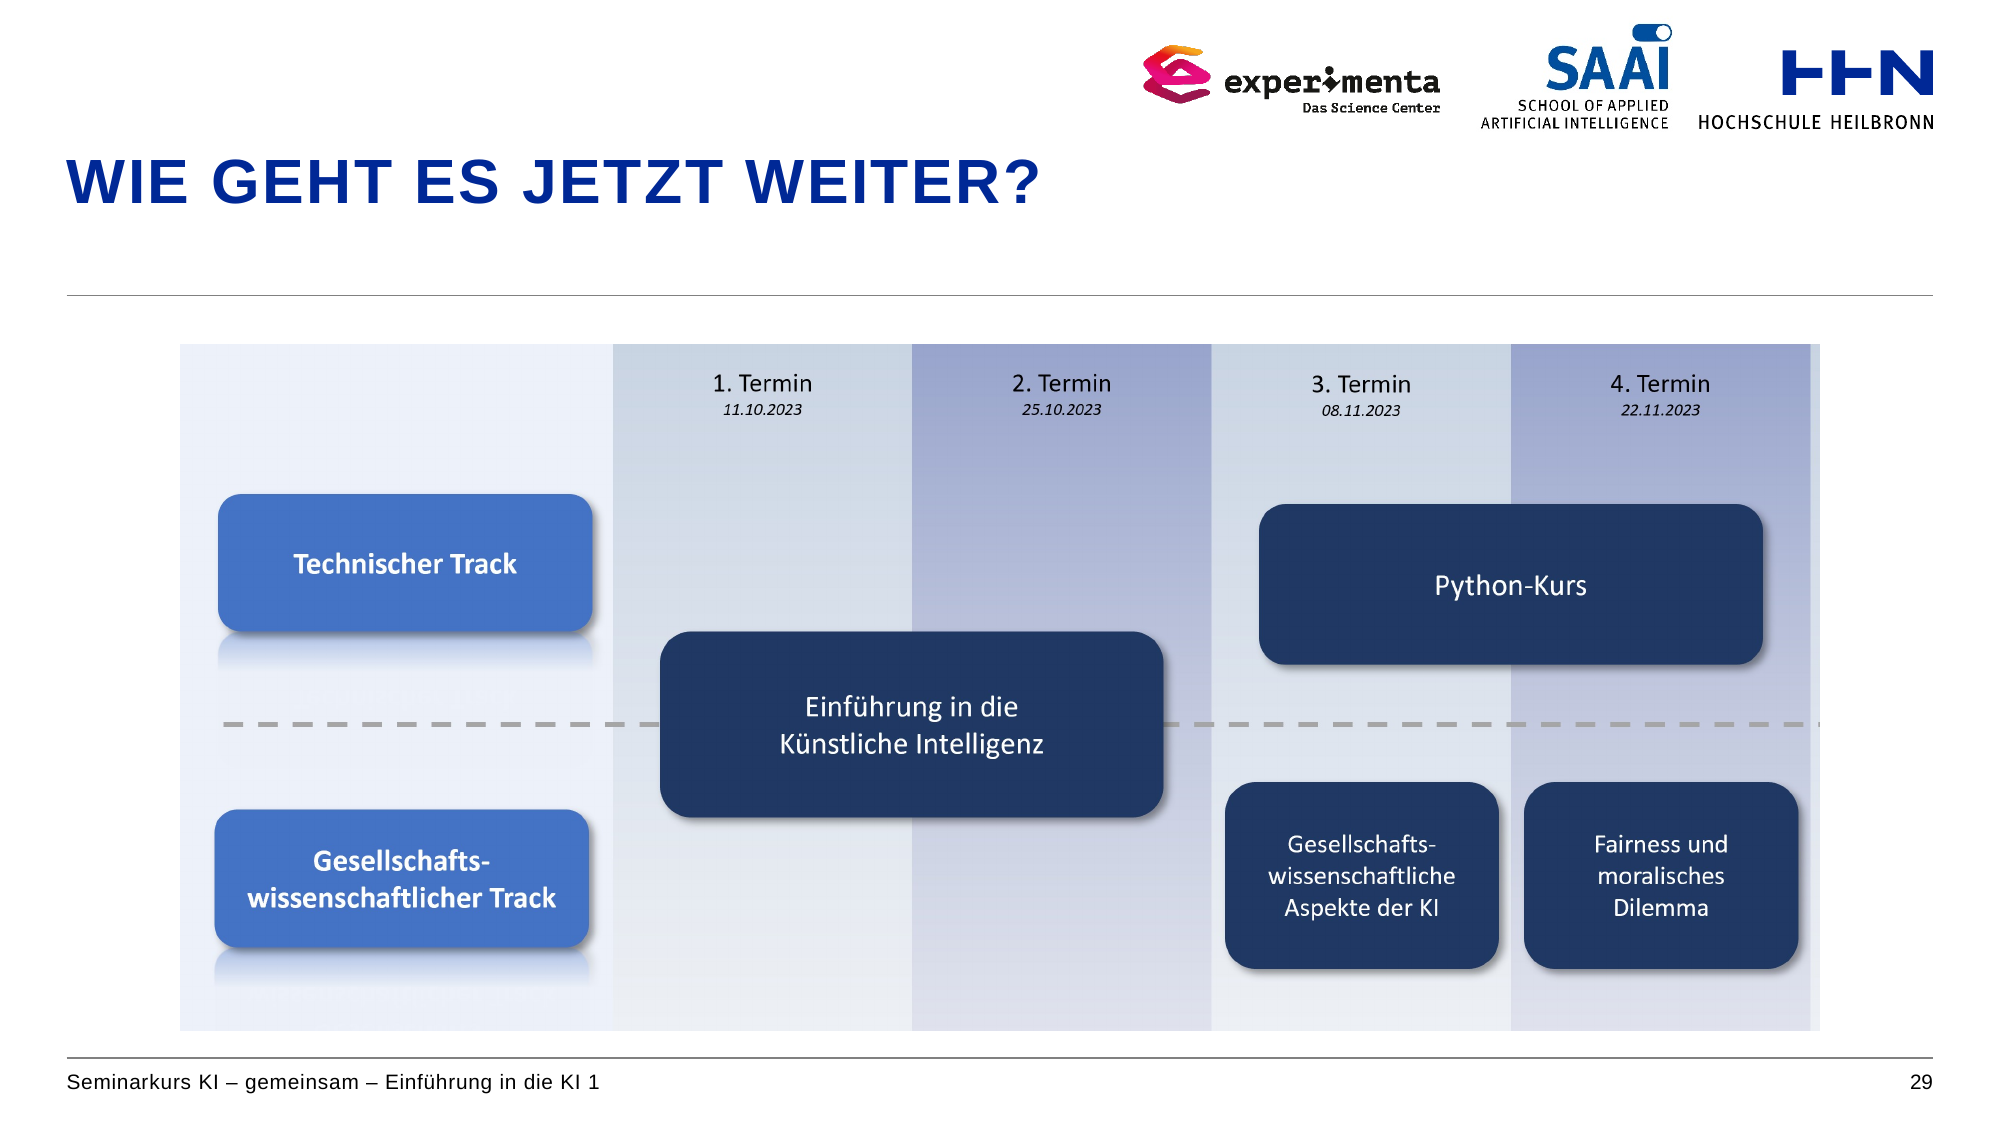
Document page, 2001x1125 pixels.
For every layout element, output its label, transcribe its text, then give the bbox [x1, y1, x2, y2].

picture [180, 344, 1820, 1031]
slide_number 29 [1621, 1068, 1933, 1105]
title Wie geht es jetzt weiter? [66, 147, 1933, 290]
picture [1085, 1, 1677, 147]
footer Seminarkurs KI – gemeinsam – Einführung in die KI 1 [66, 1068, 1277, 1105]
